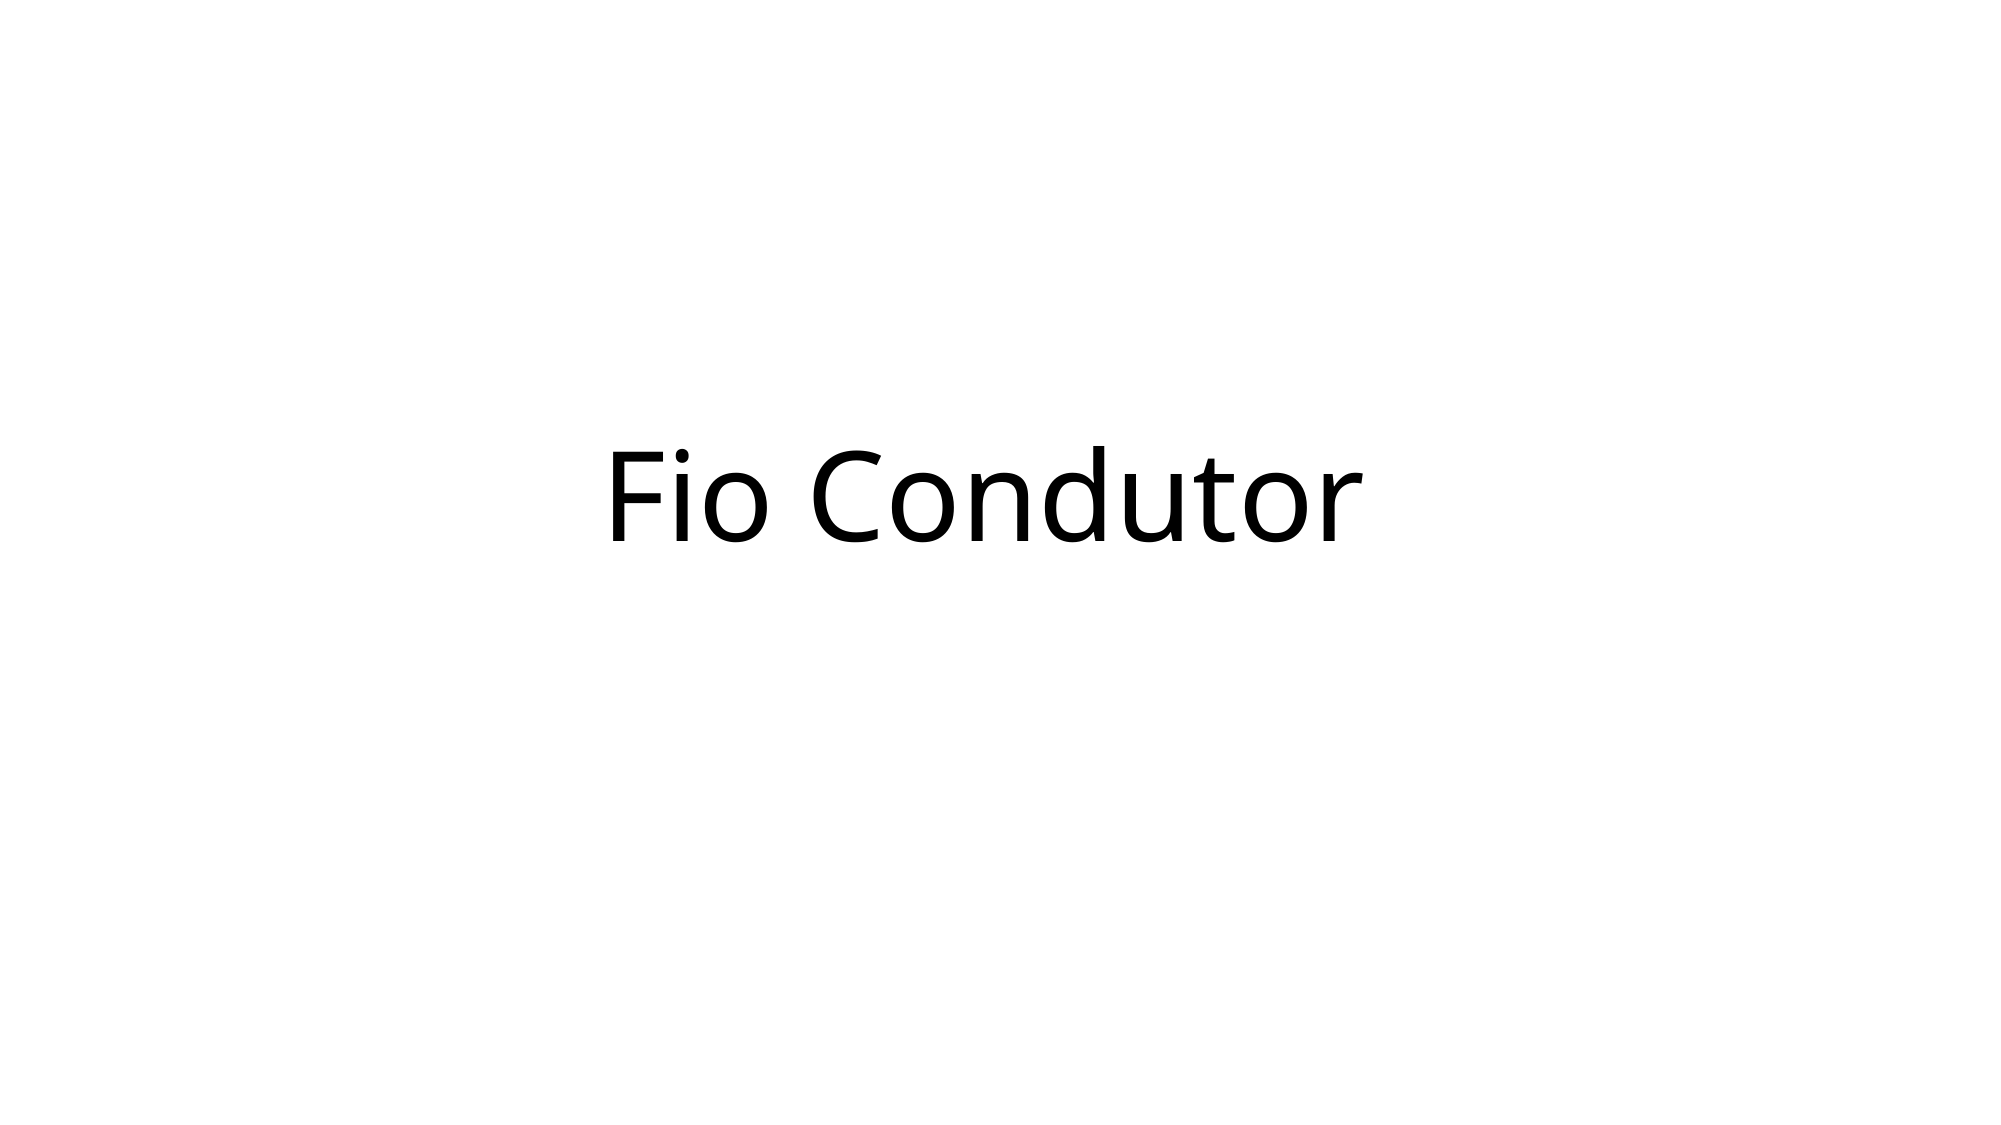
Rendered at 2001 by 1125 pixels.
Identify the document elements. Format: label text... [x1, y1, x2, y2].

title Fio Condutor [249, 184, 1750, 576]
